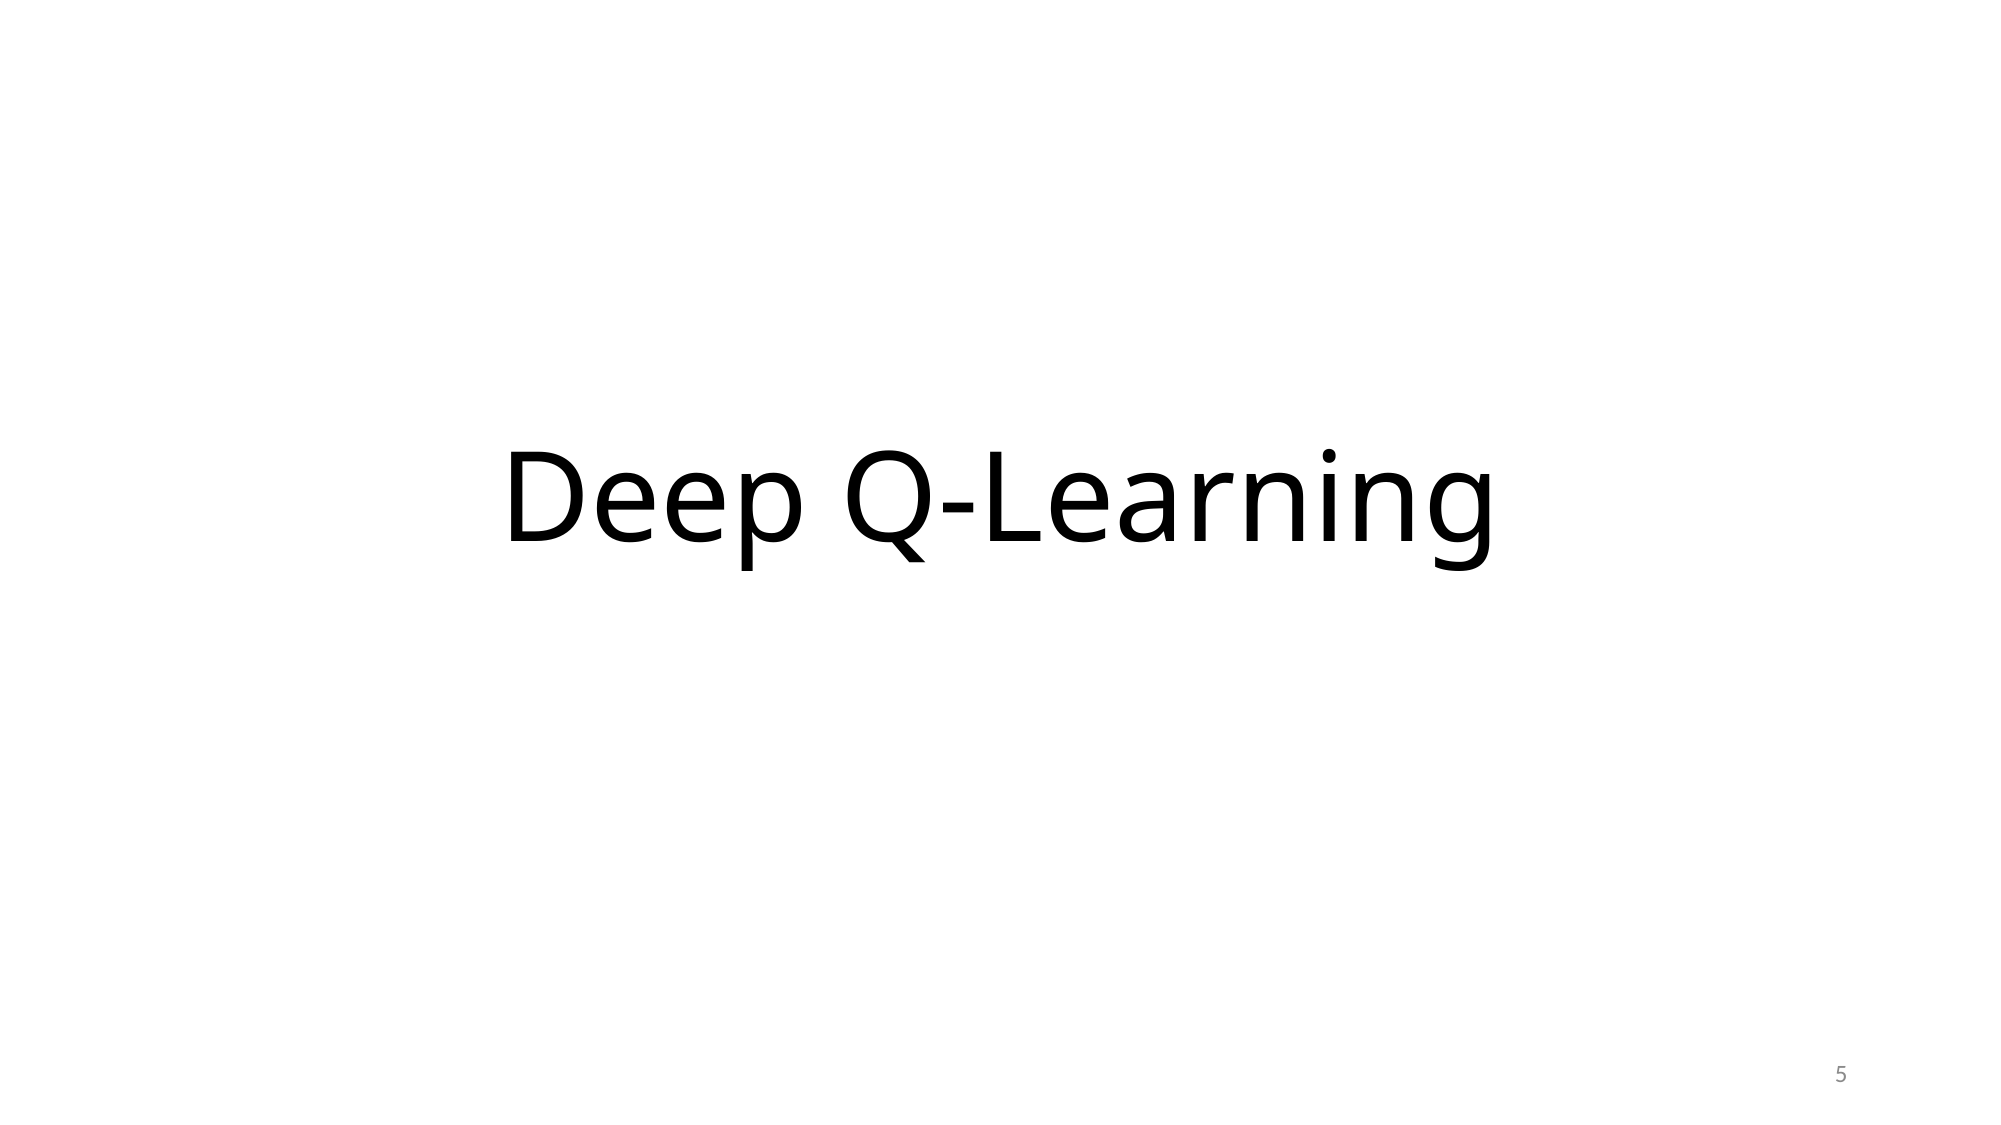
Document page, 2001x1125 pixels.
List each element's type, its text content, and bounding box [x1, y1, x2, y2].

title Deep Q-Learning [249, 184, 1750, 576]
slide_number 5 [1412, 1042, 1863, 1103]
